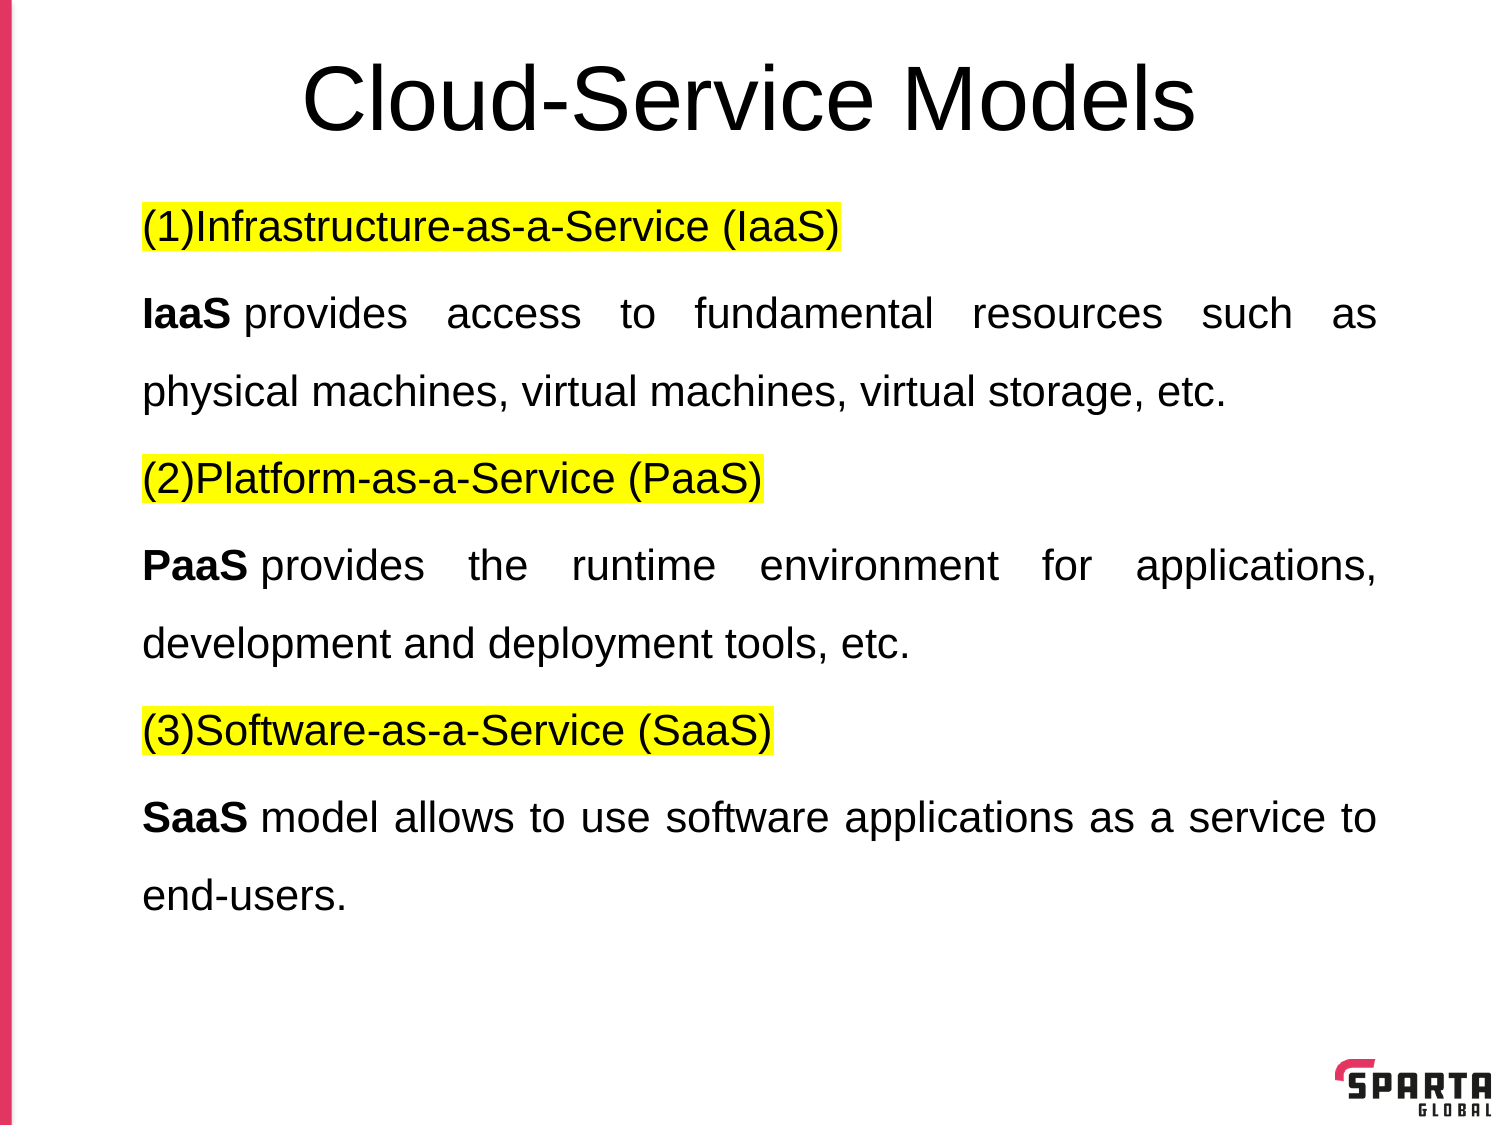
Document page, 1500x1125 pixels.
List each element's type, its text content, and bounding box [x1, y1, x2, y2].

title Cloud-Service Models [75, 0, 1425, 188]
list (1)Infrastructure-as-a-Service (IaaS) IaaS provides access to fundamental resources such as physical machines, virtual machines, virtual storage, etc. (2)Platform-as-a-Service (PaaS) PaaS provides the runtime environment for applications, development and deployment tools, etc. (3)Software-as-a-Service (SaaS) SaaS model allows to use software applications as a service to end-users. [127, 164, 1394, 1047]
picture [1335, 1059, 1492, 1117]
